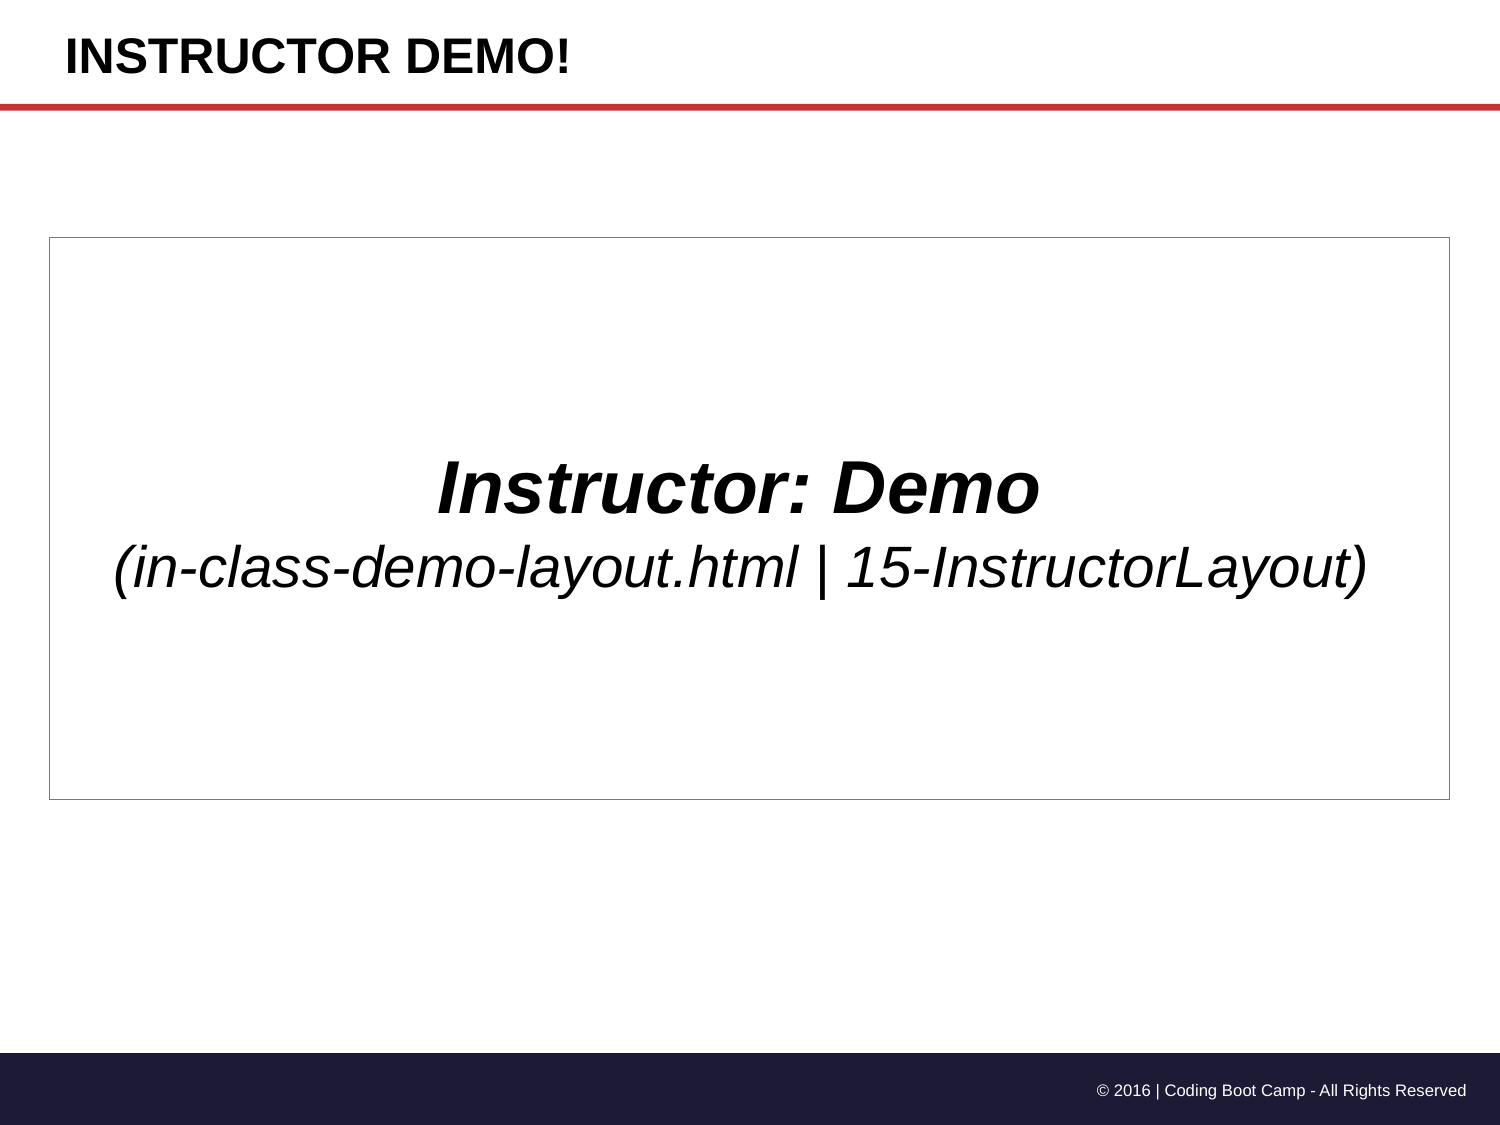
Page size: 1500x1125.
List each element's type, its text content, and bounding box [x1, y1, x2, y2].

text_box INSTRUCTOR DEMO! [50, 0, 948, 108]
text_box Instructor: Demo (in-class-demo-layout.html | 15-InstructorLayout) [49, 237, 1450, 800]
